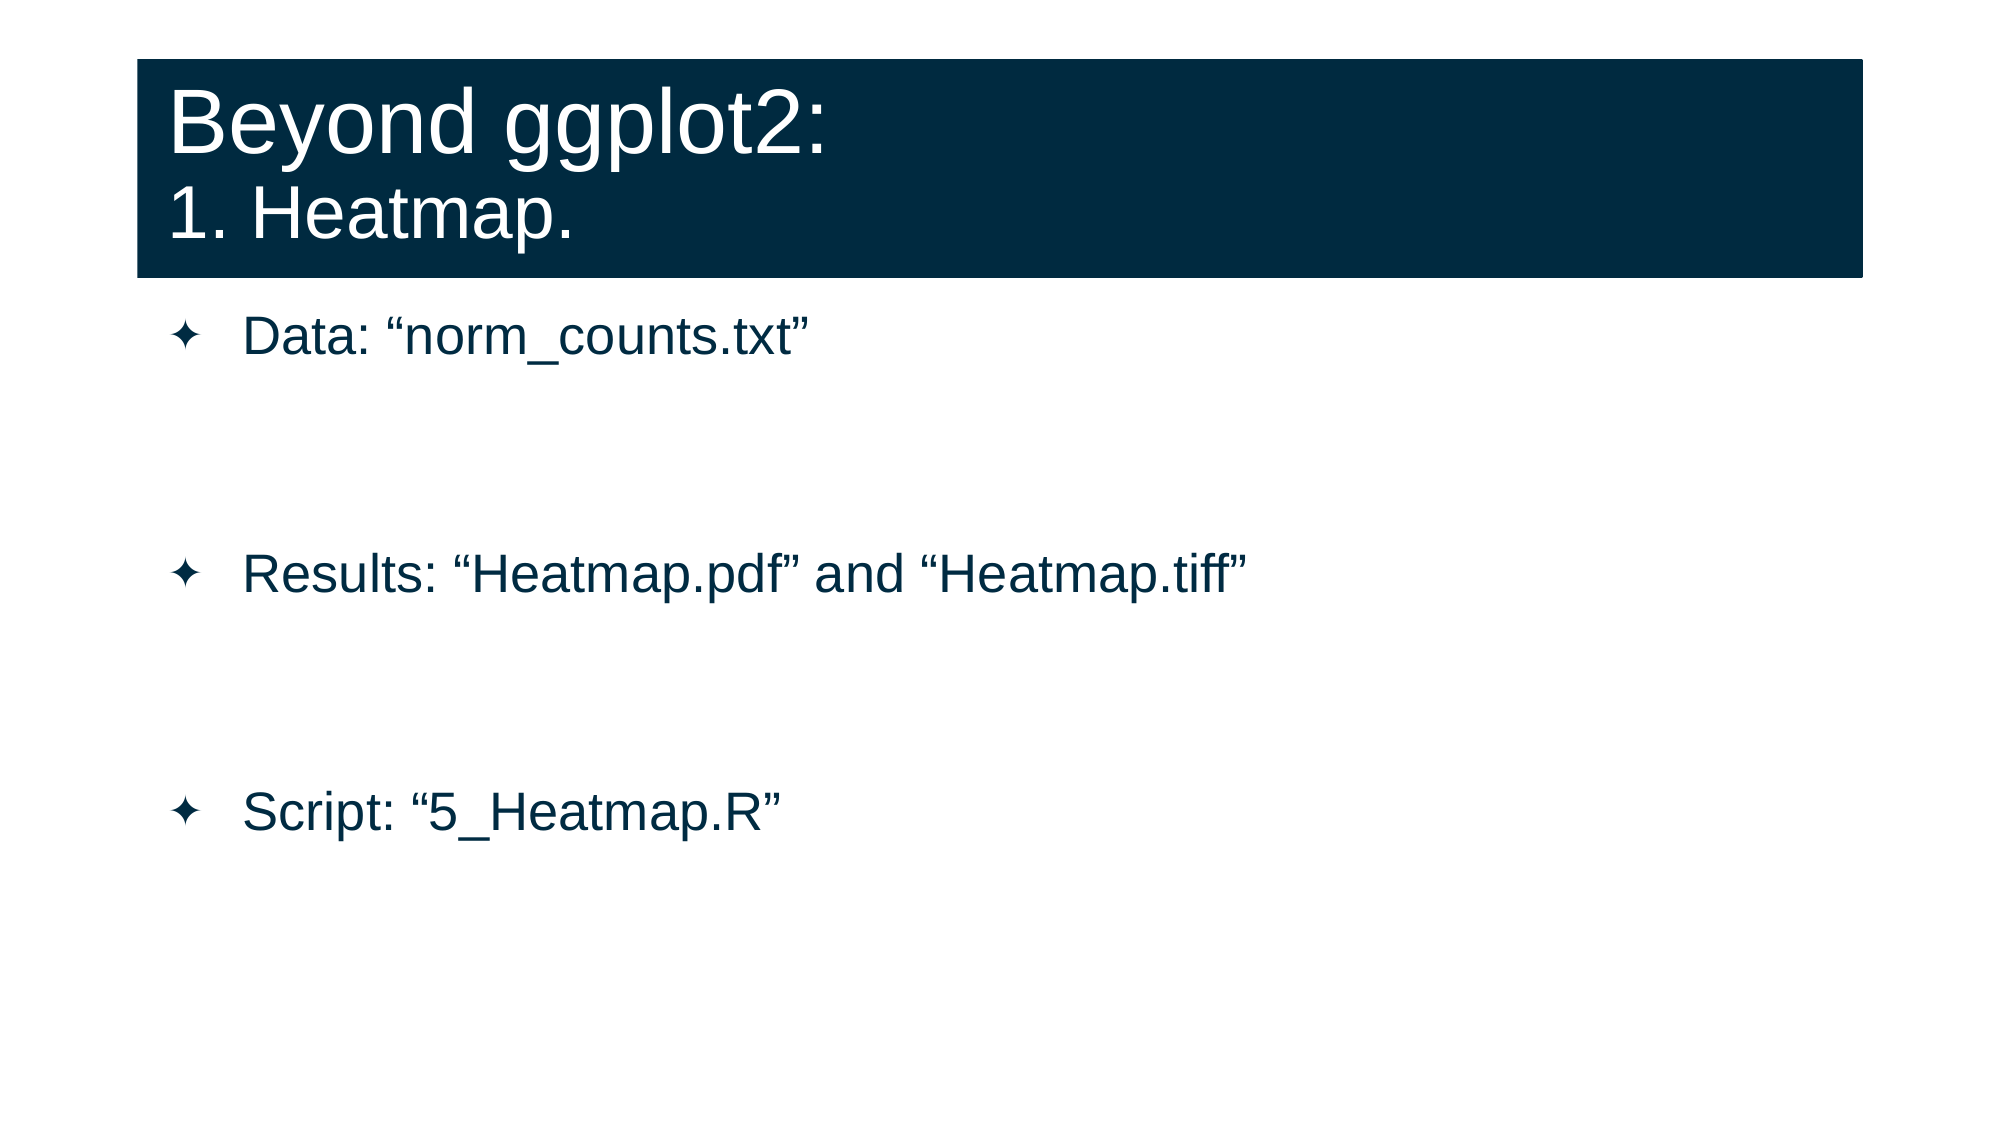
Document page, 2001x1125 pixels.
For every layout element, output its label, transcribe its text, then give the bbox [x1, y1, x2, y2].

title Beyond ggplot2: 1. Heatmap. [137, 59, 1863, 278]
list Data: “norm_counts.txt” Results: “Heatmap.pdf” and “Heatmap.tiff” Script: “5_Heatmap.R” [137, 307, 1863, 933]
